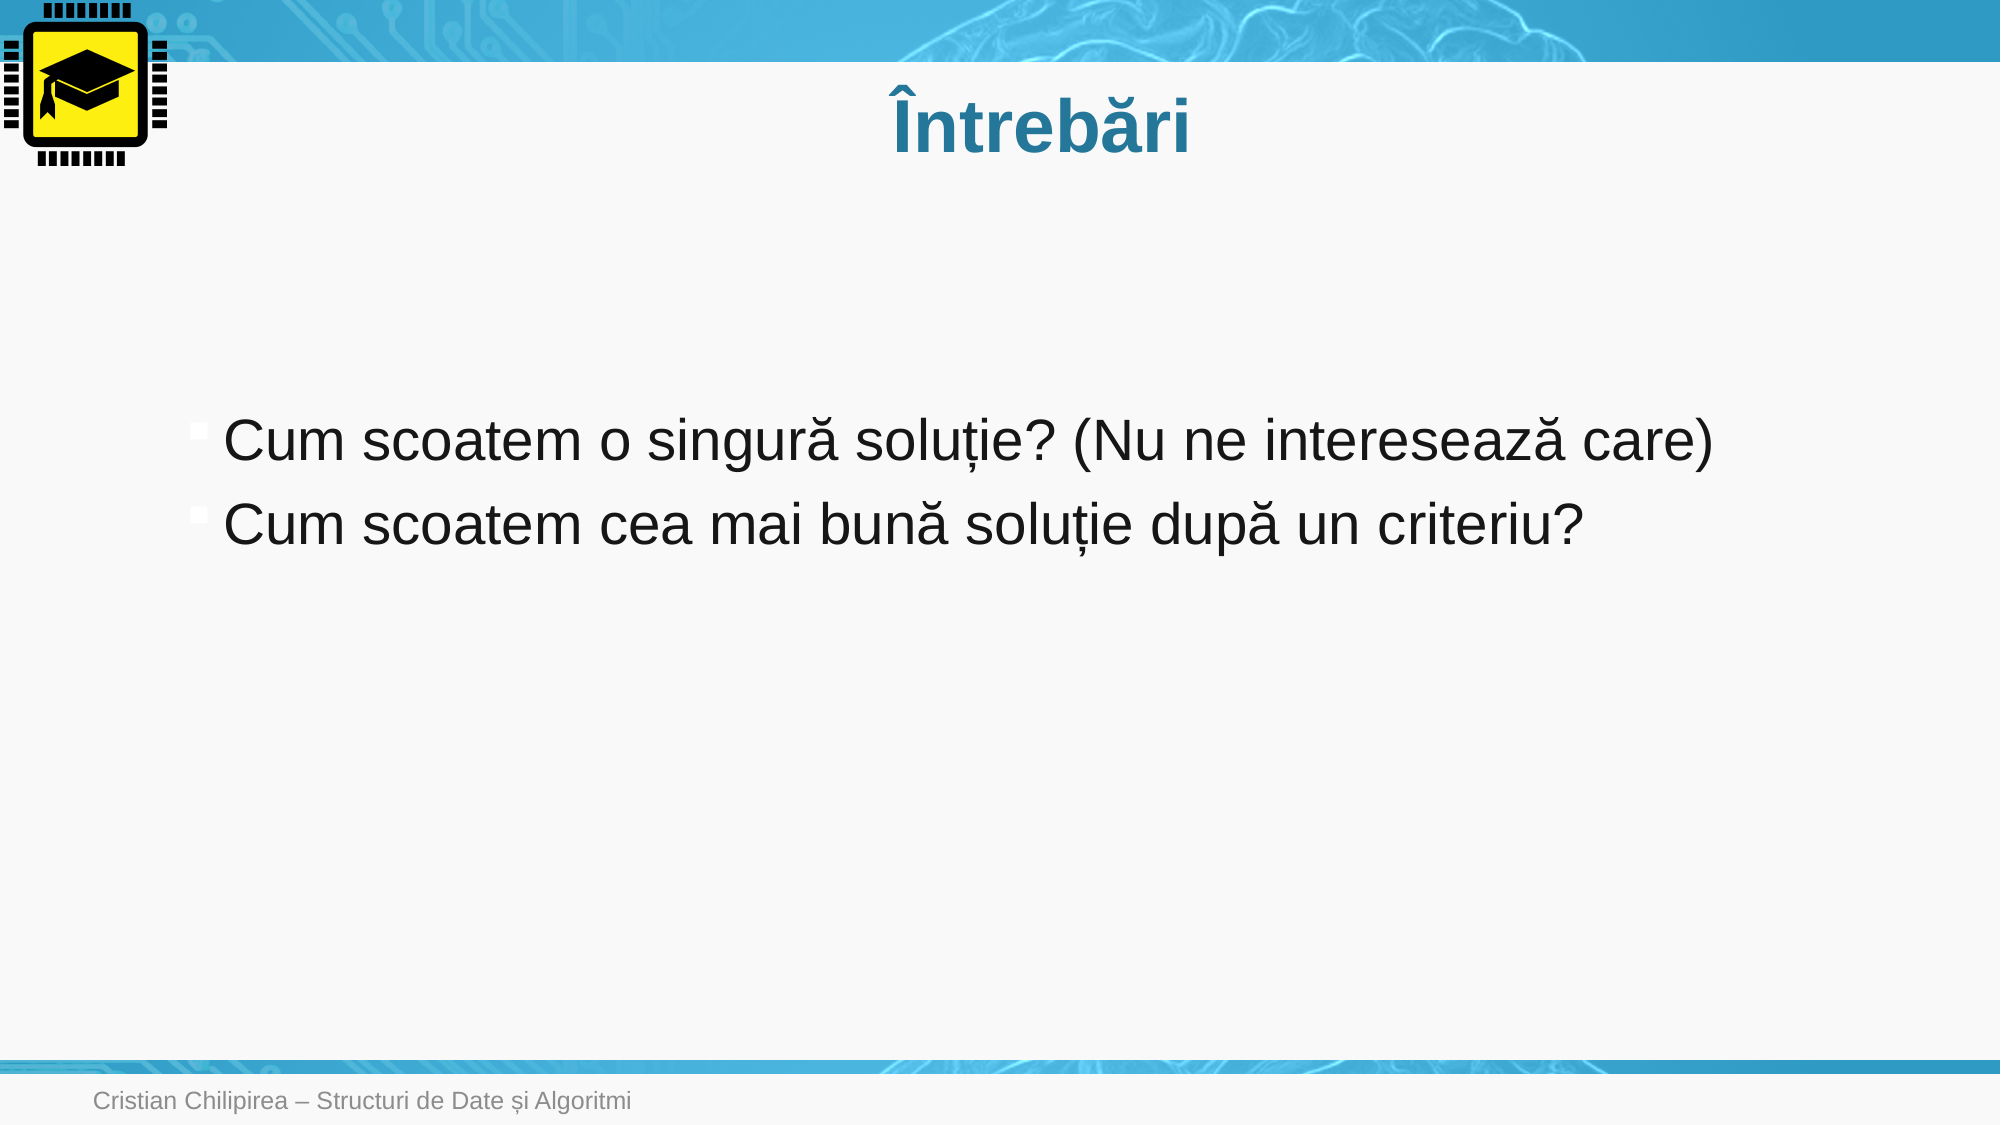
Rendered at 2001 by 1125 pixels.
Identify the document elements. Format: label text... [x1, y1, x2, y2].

picture [0, 1060, 2000, 1074]
title Întrebări [170, 76, 1915, 180]
picture [0, 0, 2000, 166]
list Cum scoatem o singură soluție? (Nu ne interesează care) Cum scoatem cea mai bună soluție după un criteriu? [170, 402, 1915, 1033]
footer Cristian Chilipirea – Structuri de Date și Algoritmi [77, 1073, 1338, 1125]
